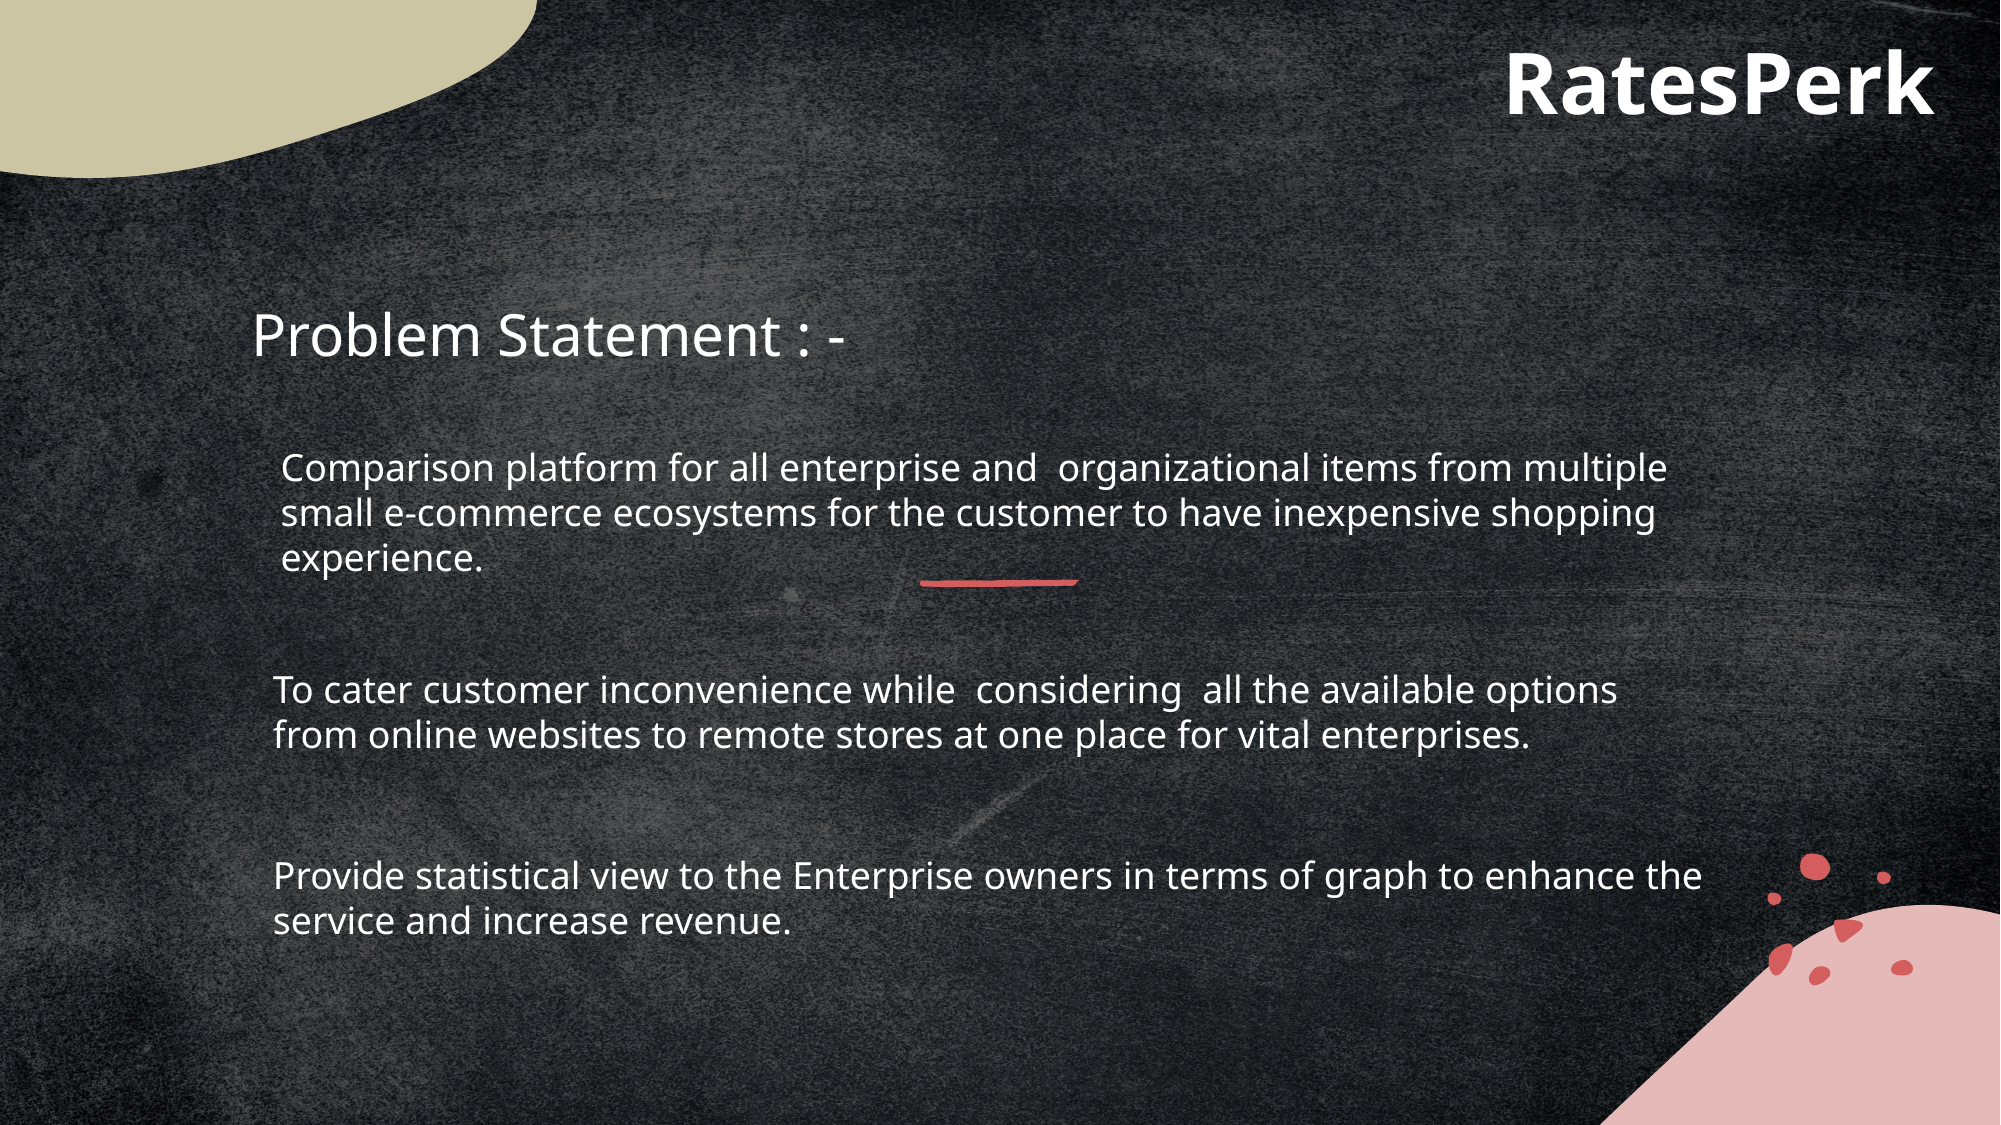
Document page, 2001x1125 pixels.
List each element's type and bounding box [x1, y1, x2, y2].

text_box [919, 579, 1080, 588]
picture [0, 0, 2000, 1125]
text_box [1767, 853, 1914, 986]
